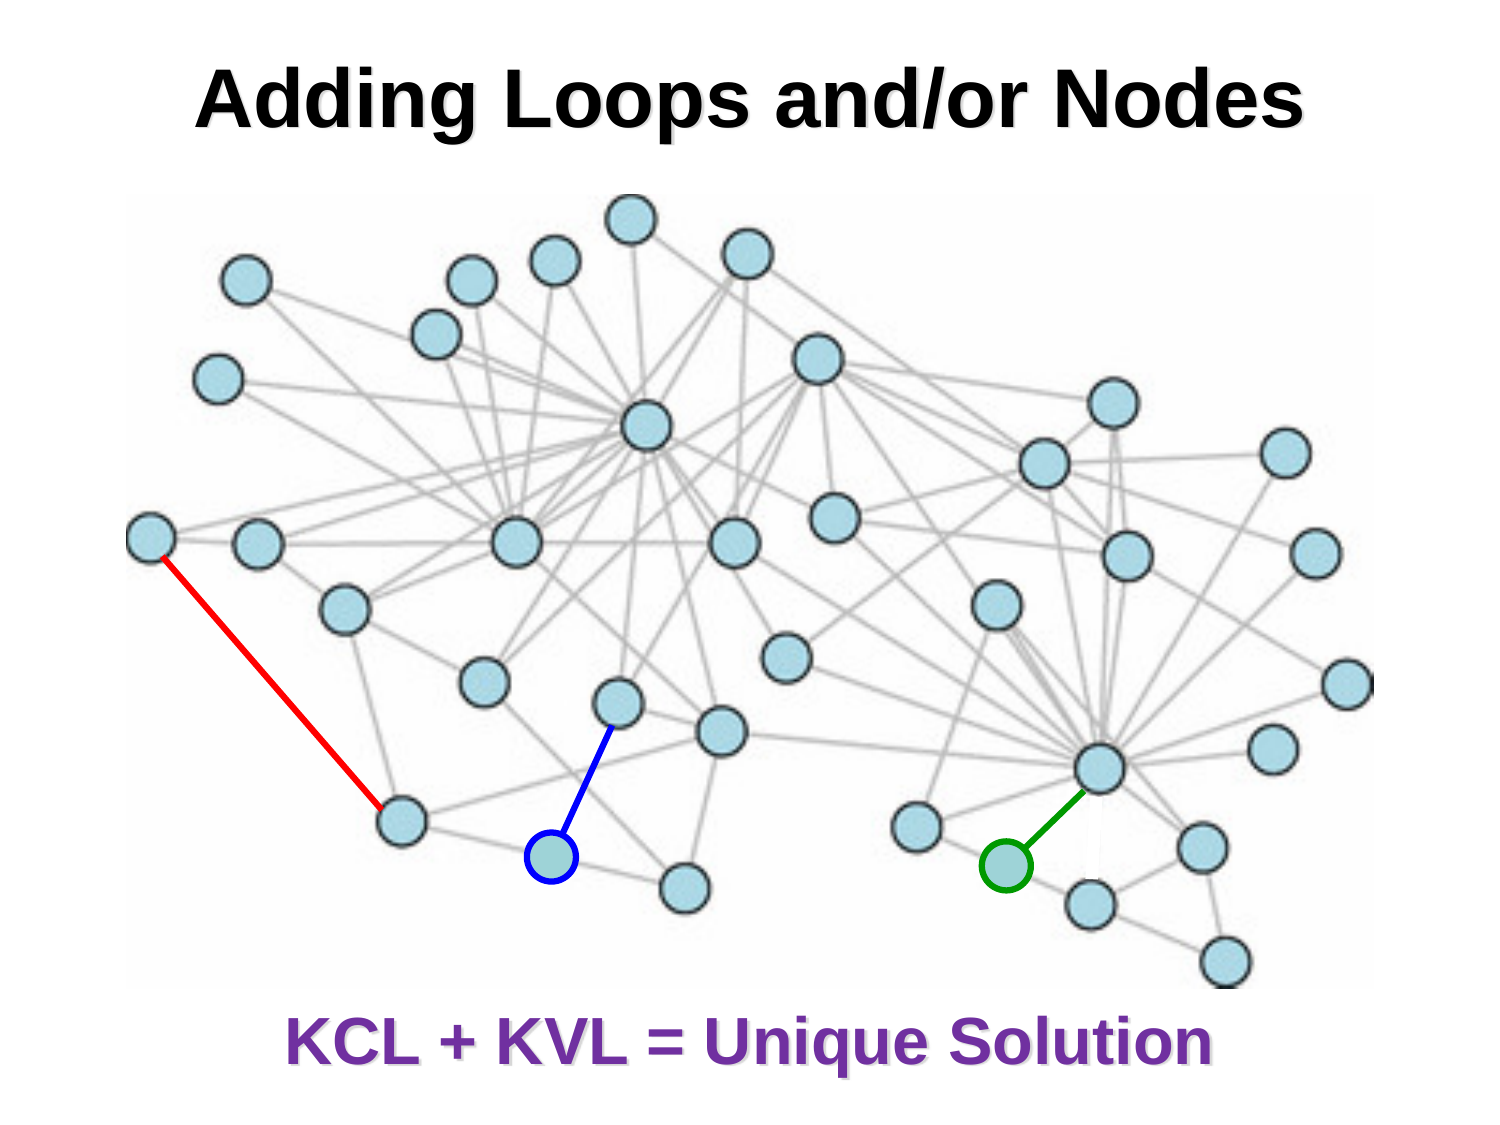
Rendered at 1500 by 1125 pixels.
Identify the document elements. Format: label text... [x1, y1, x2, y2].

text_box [161, 556, 382, 811]
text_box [558, 725, 613, 842]
picture [125, 193, 1375, 989]
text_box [1006, 790, 1085, 867]
text_box KCL + KVL = Unique Solution [0, 988, 1500, 1087]
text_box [1091, 796, 1097, 880]
title Adding Loops and/or Nodes [0, 24, 1500, 163]
